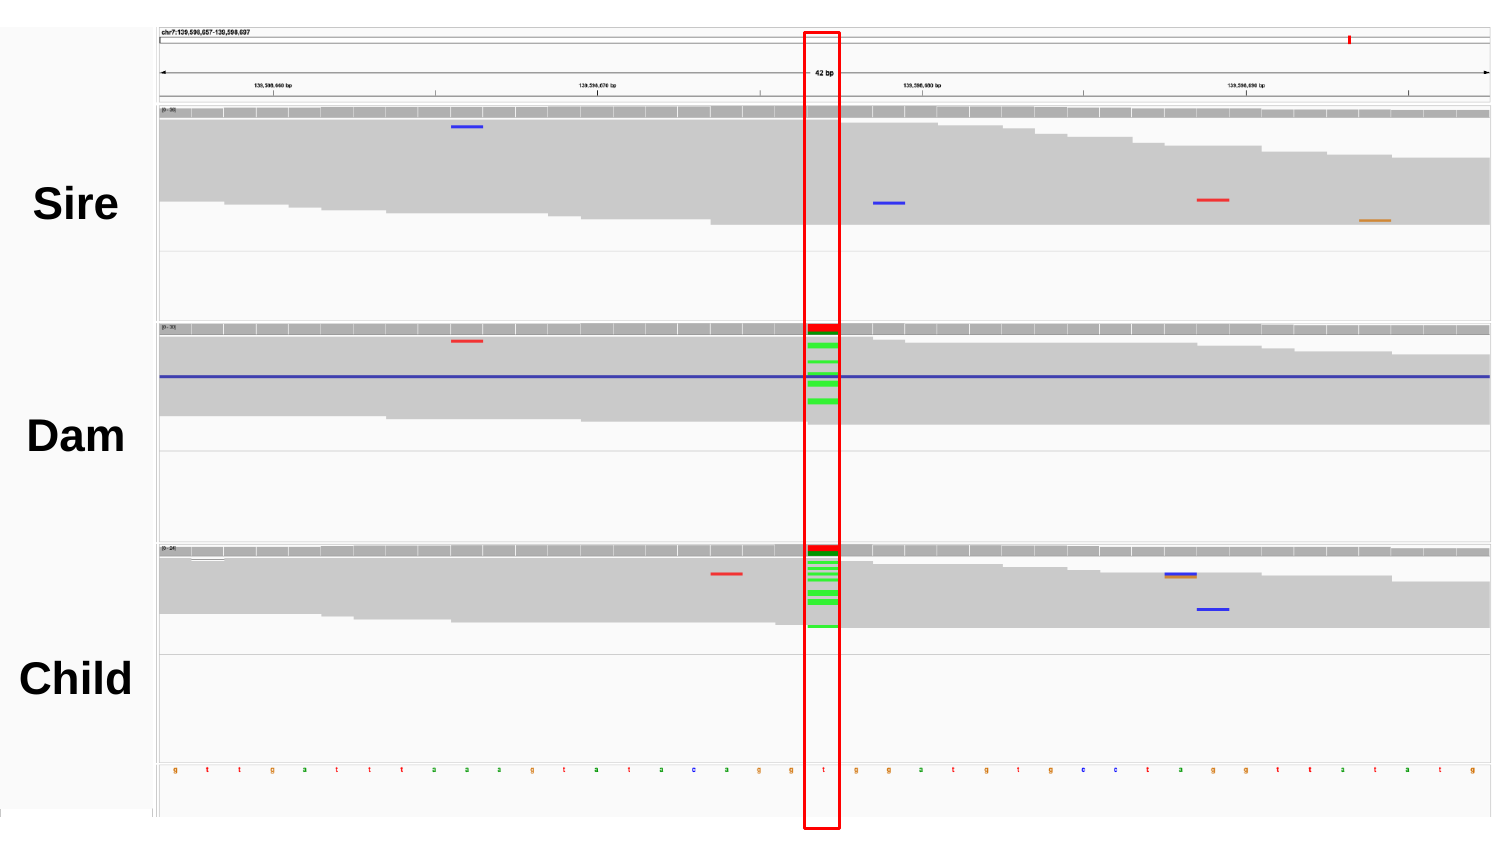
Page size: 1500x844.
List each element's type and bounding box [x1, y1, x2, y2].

text_box [804, 825, 840, 829]
picture [0, 26, 1500, 817]
